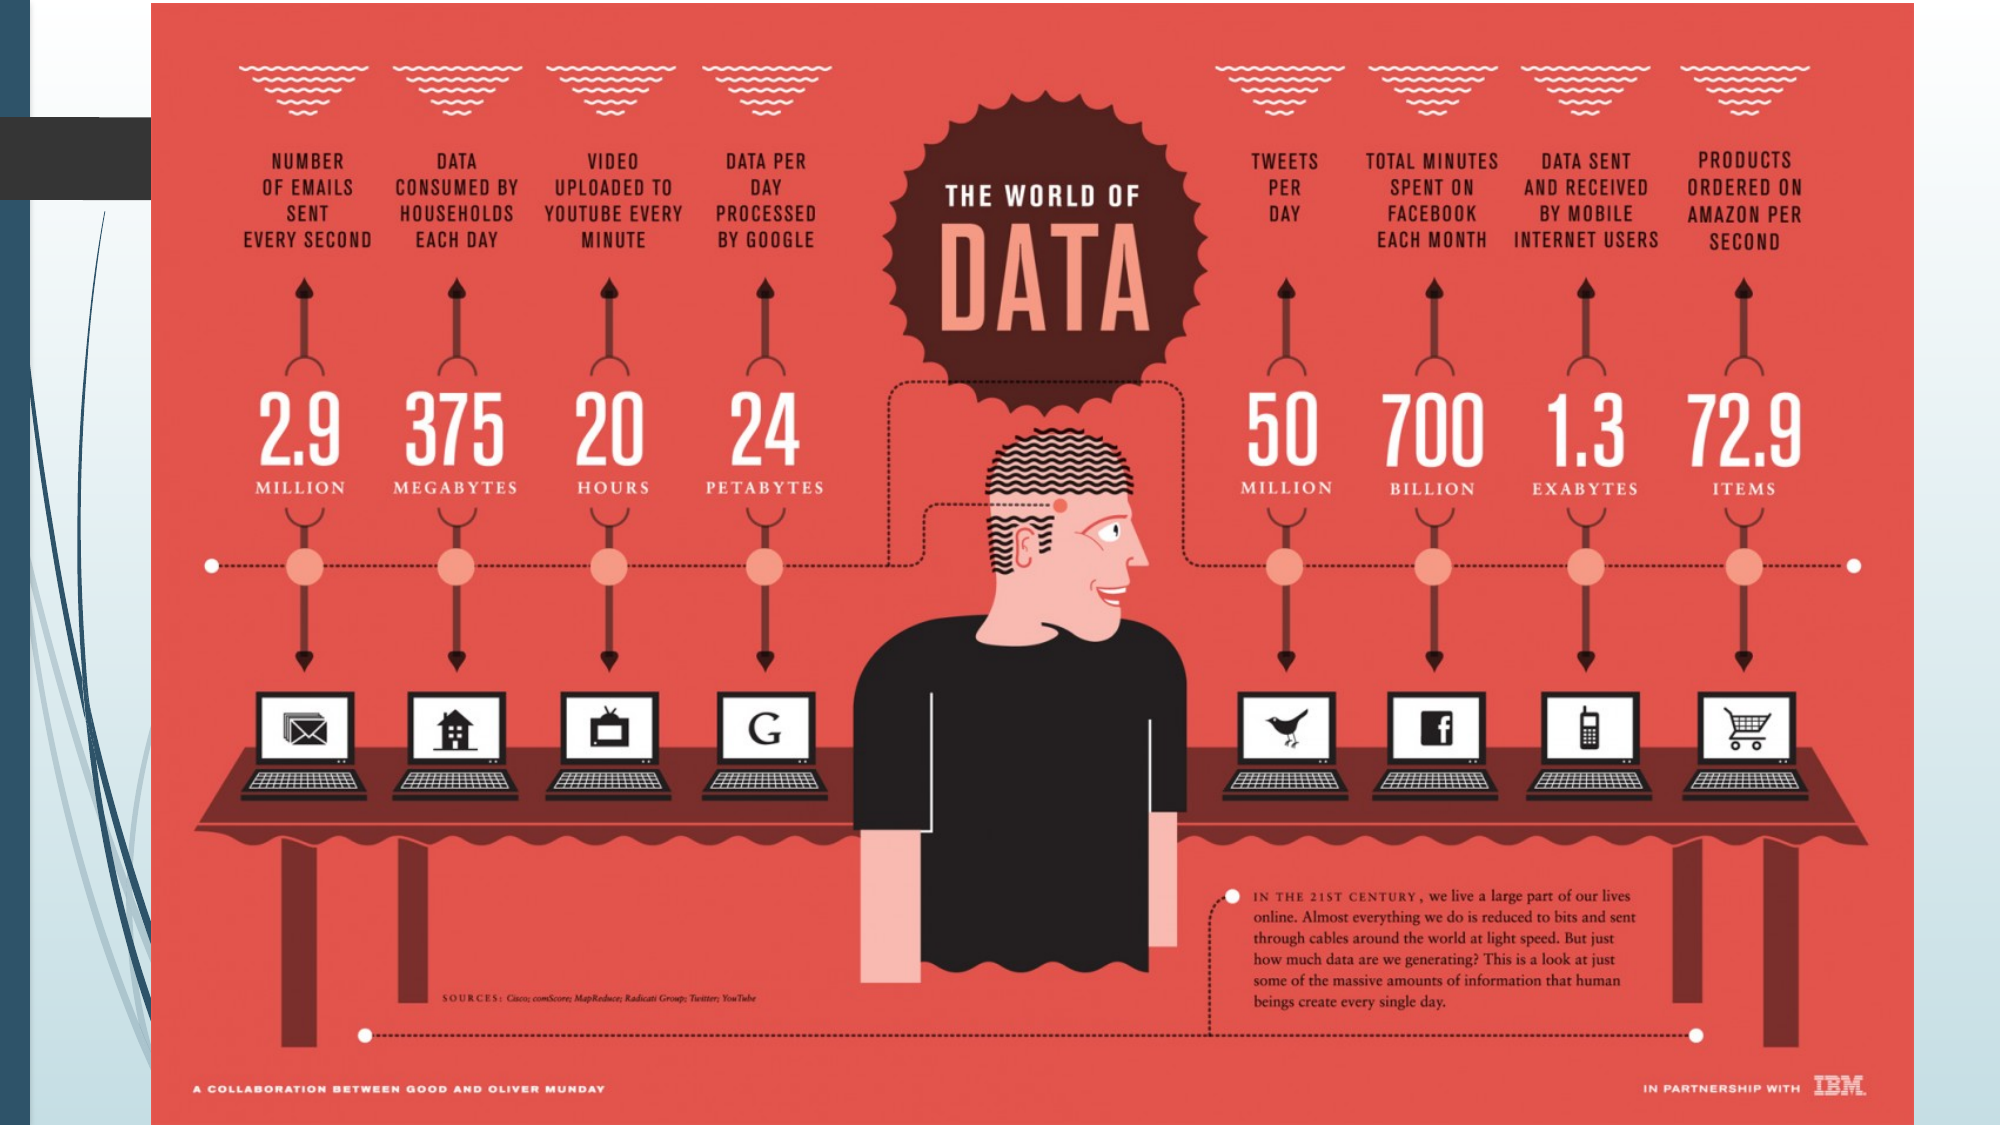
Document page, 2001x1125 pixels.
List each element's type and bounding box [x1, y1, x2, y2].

list [150, 2, 1914, 1125]
